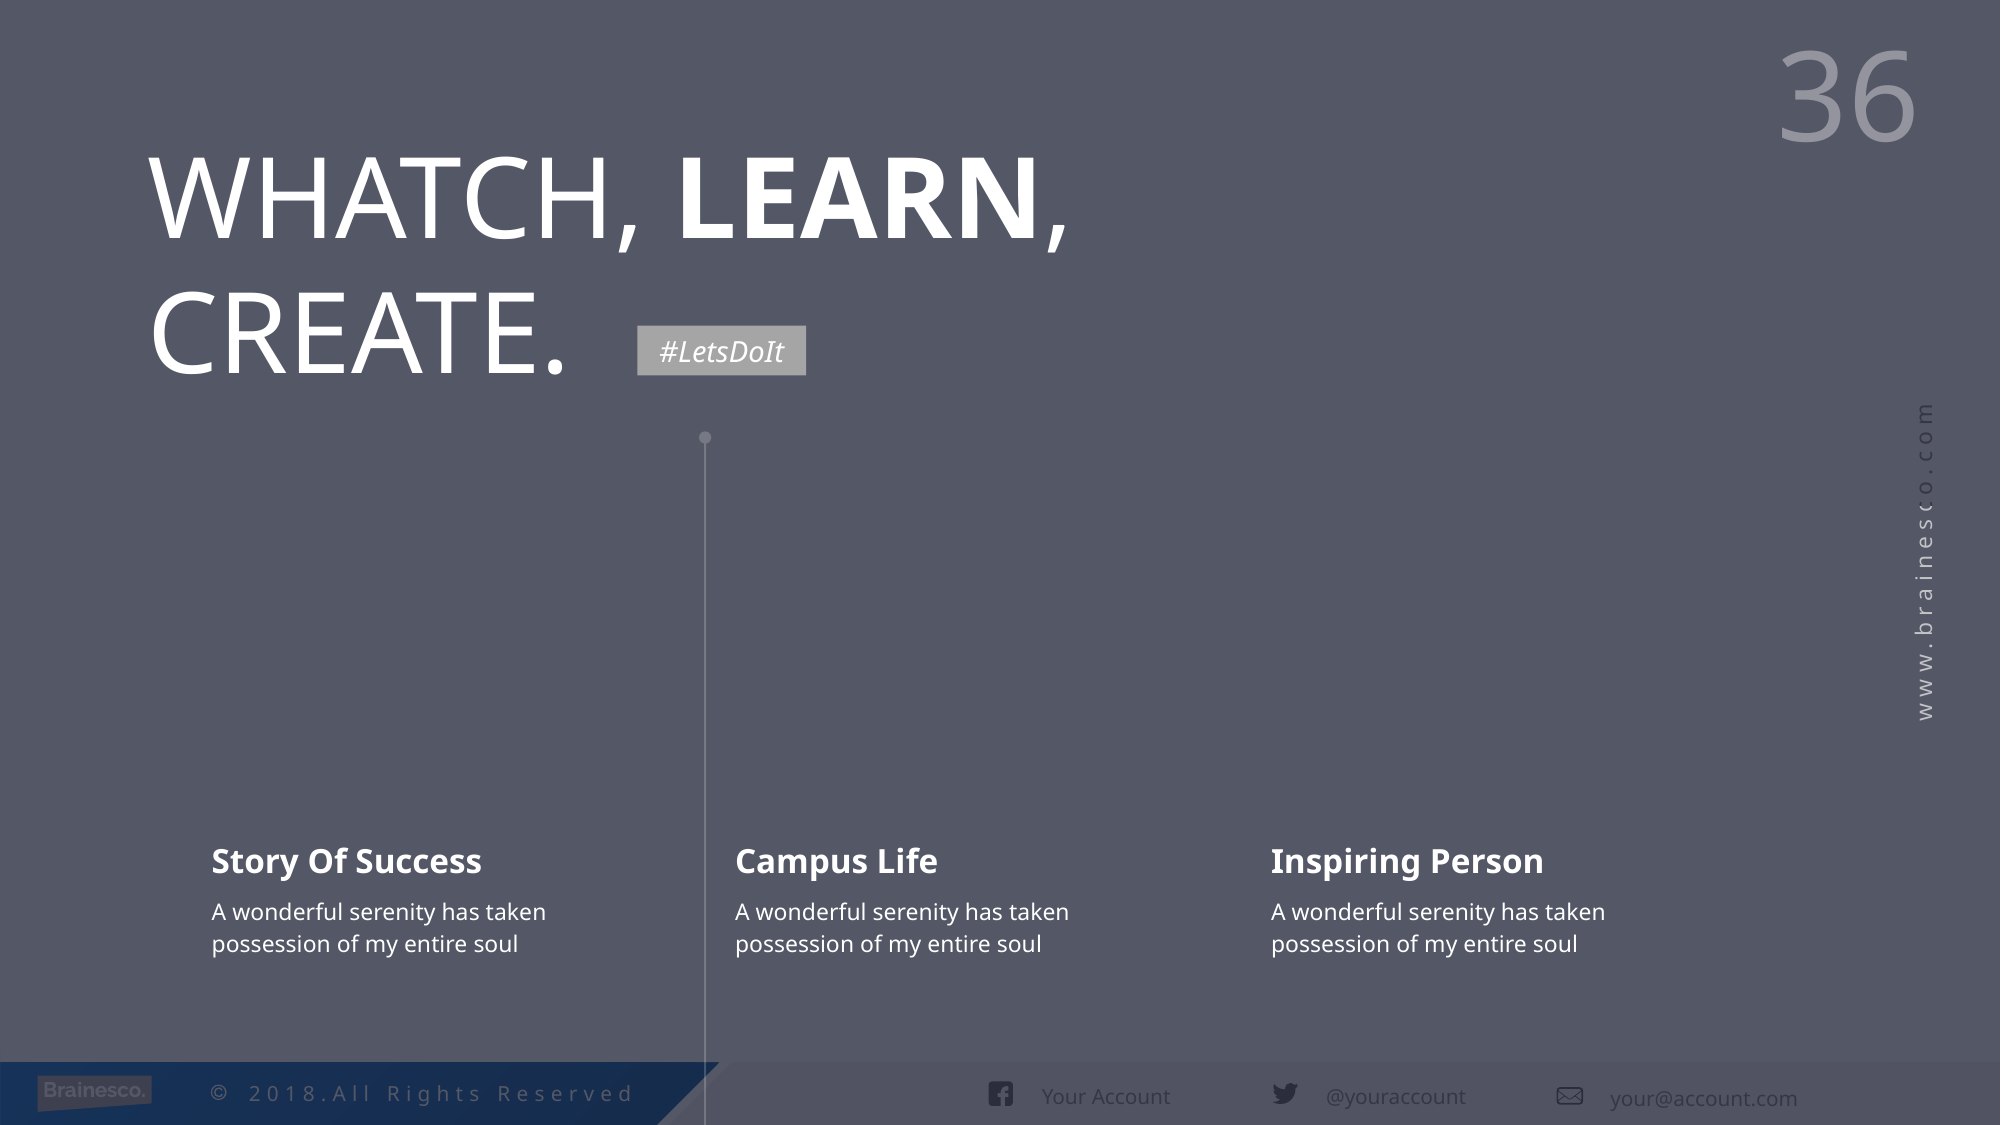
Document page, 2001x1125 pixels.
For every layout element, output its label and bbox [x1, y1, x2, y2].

text_box [196, 824, 647, 966]
text_box [1256, 824, 1706, 966]
picture [0, 0, 2000, 1125]
text_box [720, 824, 1170, 966]
